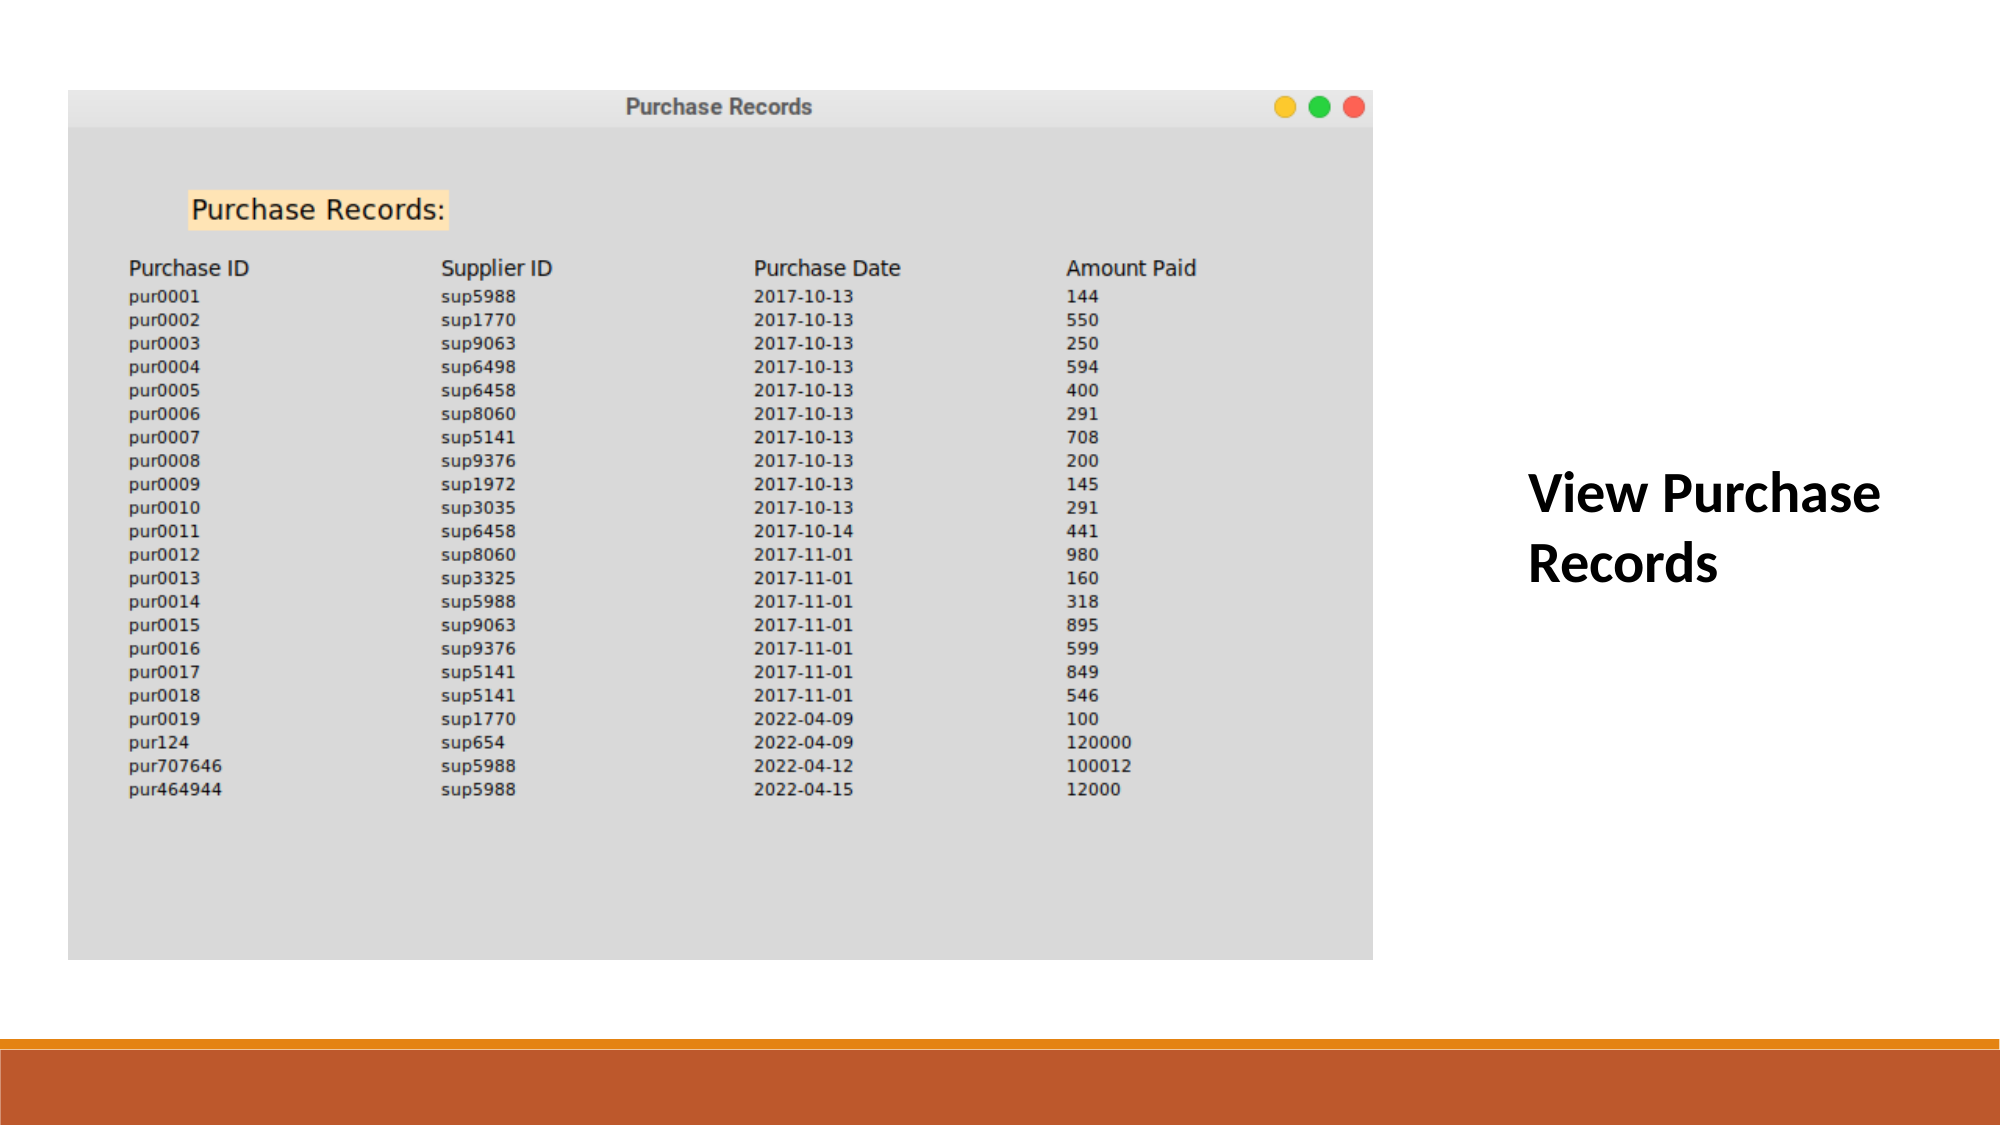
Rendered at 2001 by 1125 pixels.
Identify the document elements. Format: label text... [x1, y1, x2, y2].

picture [67, 90, 1374, 960]
text_box View Purchase Records [1513, 447, 1983, 602]
